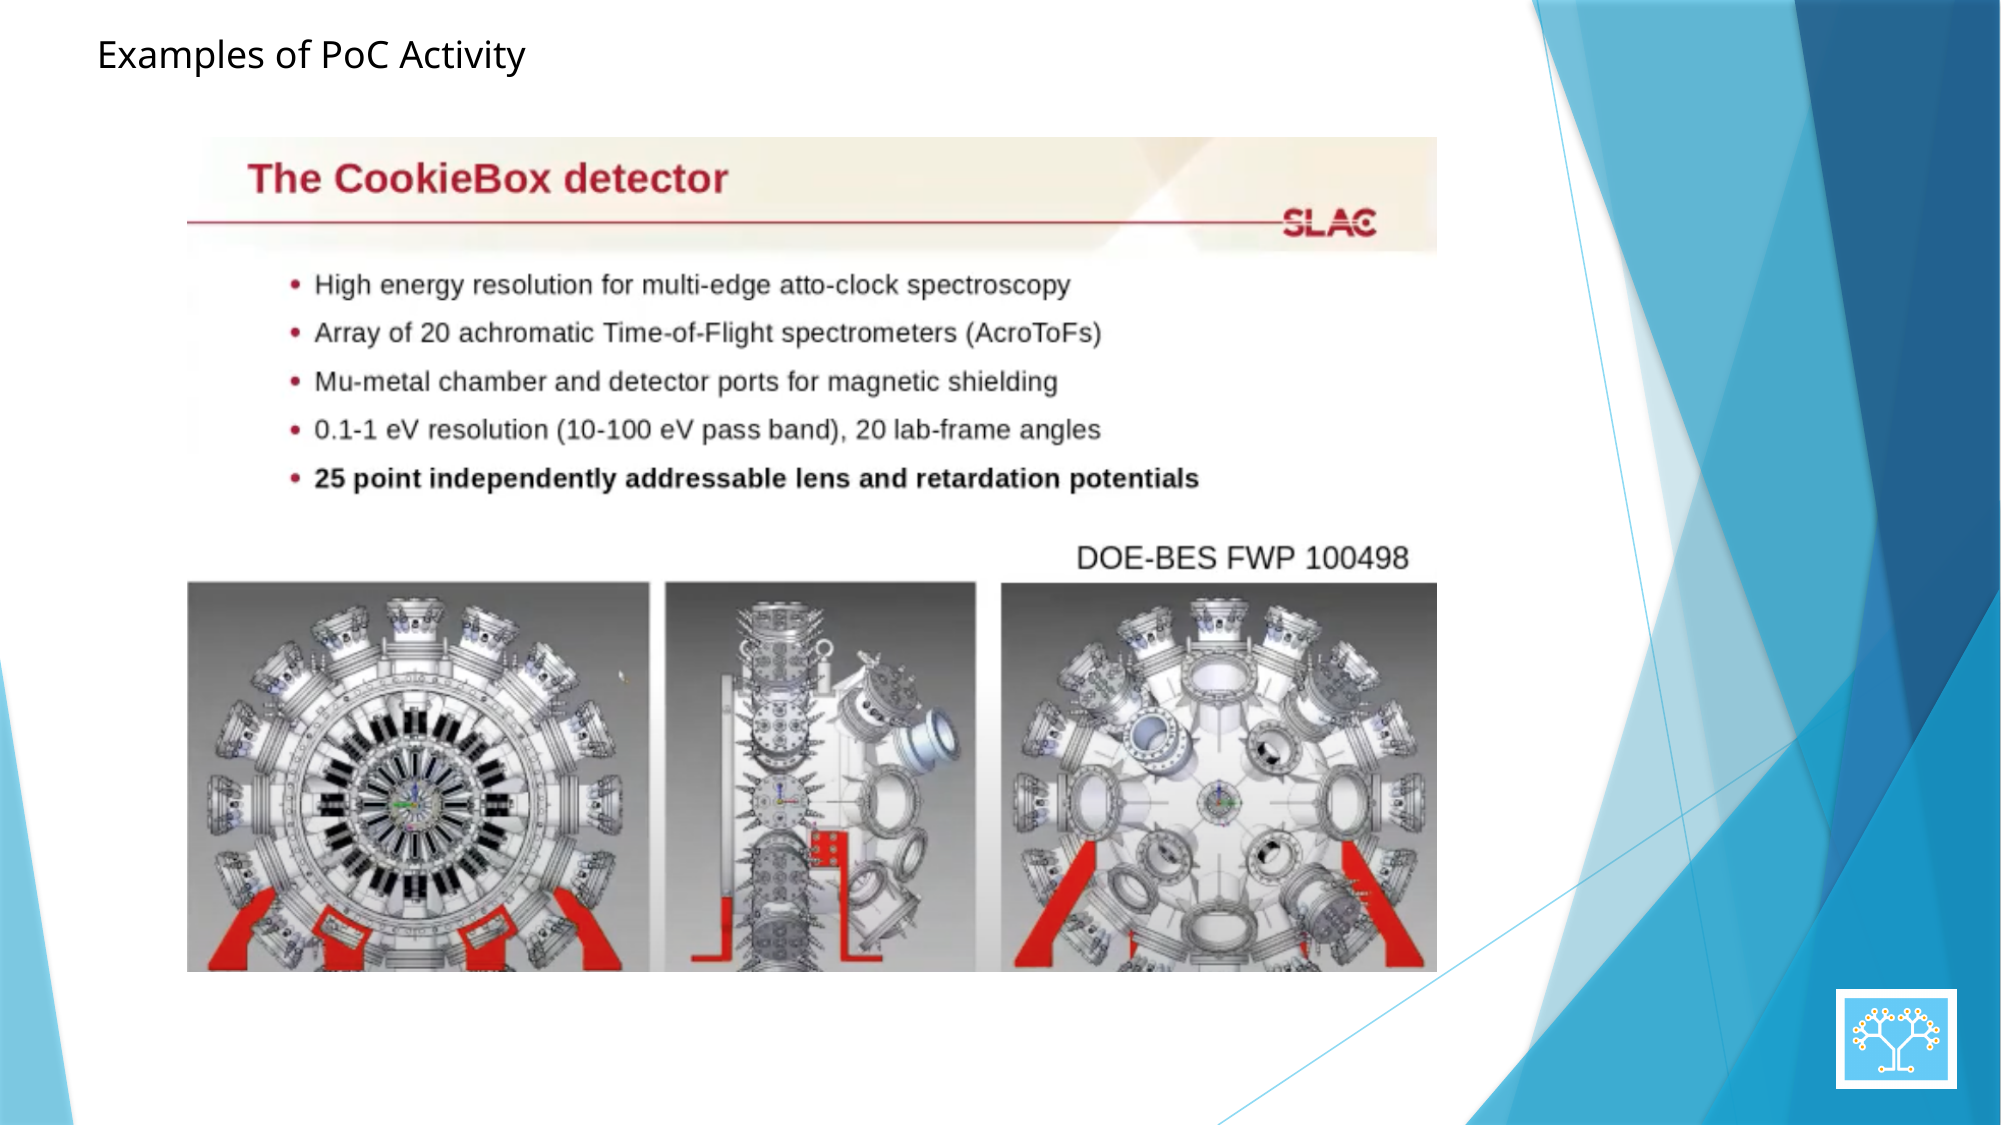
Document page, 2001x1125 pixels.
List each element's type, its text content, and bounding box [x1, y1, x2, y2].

picture [186, 136, 1438, 973]
text_box Examples of PoC Activity [82, 23, 542, 84]
picture [1836, 989, 1958, 1090]
